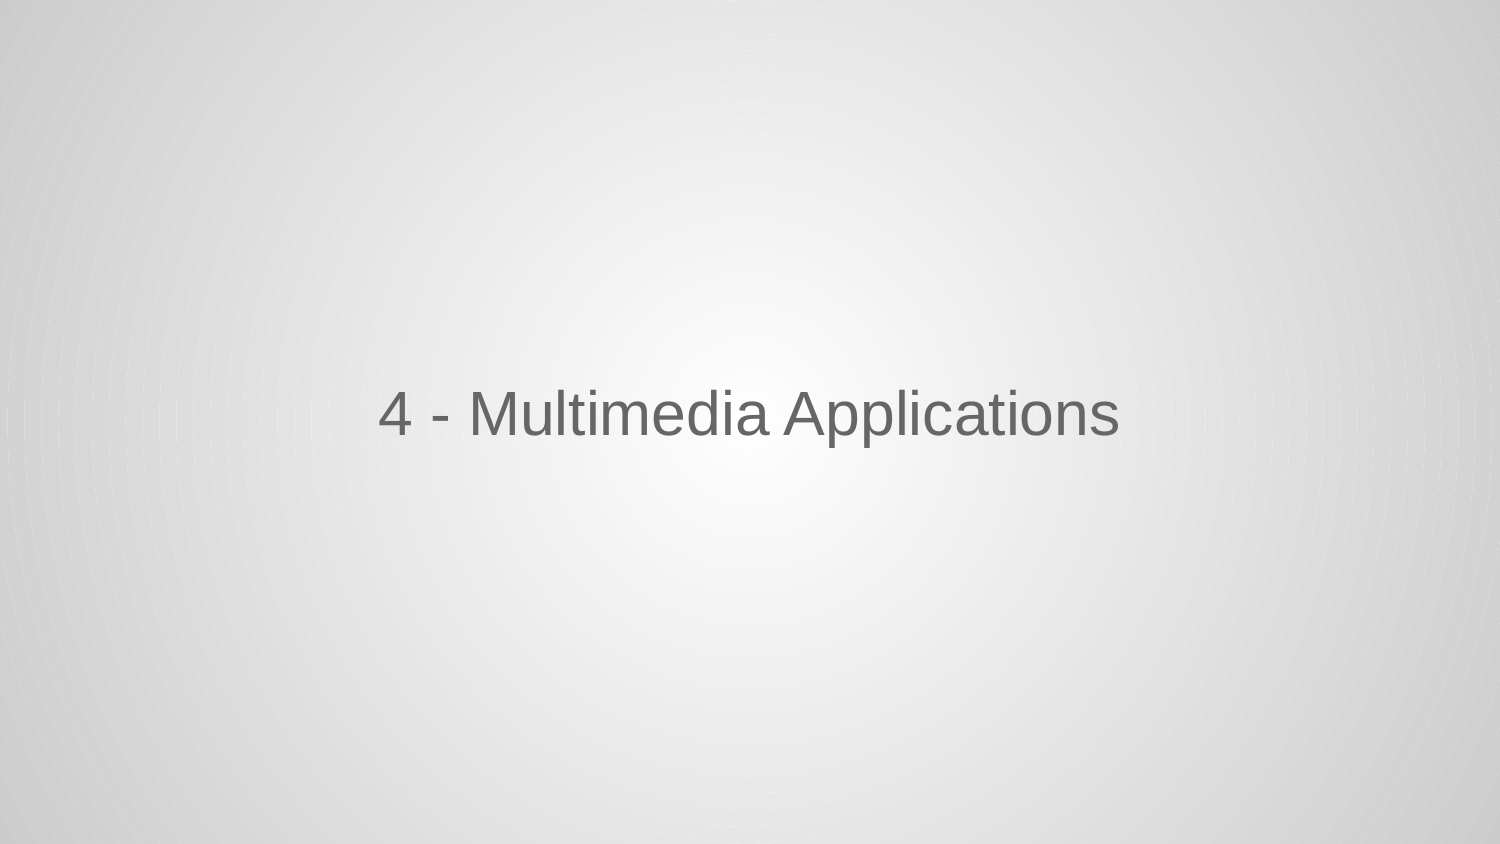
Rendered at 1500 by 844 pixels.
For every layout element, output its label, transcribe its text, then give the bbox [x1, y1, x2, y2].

subtitle 4 - Multimedia Applications [112, 357, 1388, 487]
